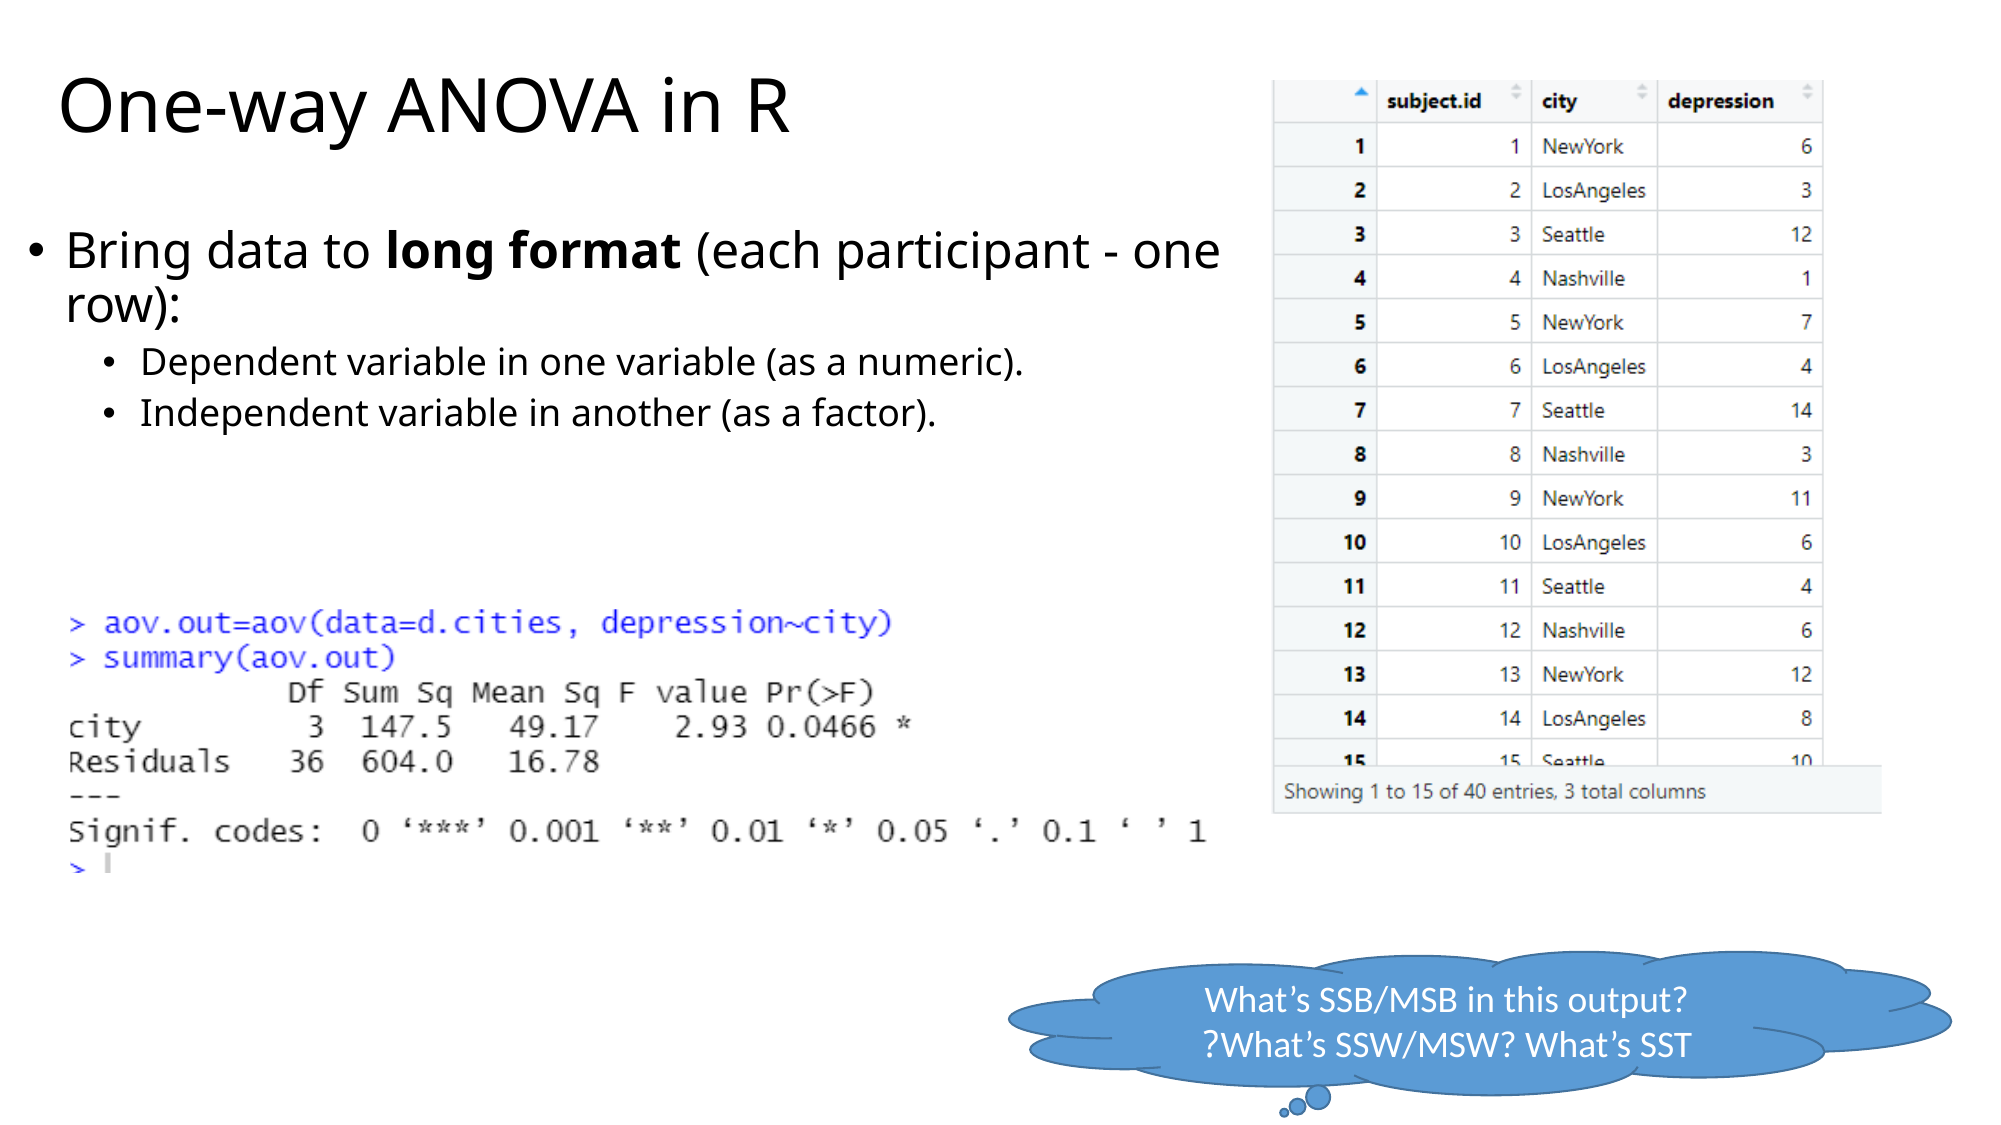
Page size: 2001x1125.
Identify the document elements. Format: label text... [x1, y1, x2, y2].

text_box What’s SSB/MSB in this output? What’s SSW/MSW? What’s SST? [1007, 950, 1953, 1118]
picture [70, 609, 1244, 873]
picture [1270, 80, 1882, 814]
title One-way ANOVA in R [42, 0, 1882, 218]
list Bring data to long format (each participant - one row): Dependent variable in one variable (as a numeric). Independent variable in another (as a factor). [12, 217, 1247, 1125]
